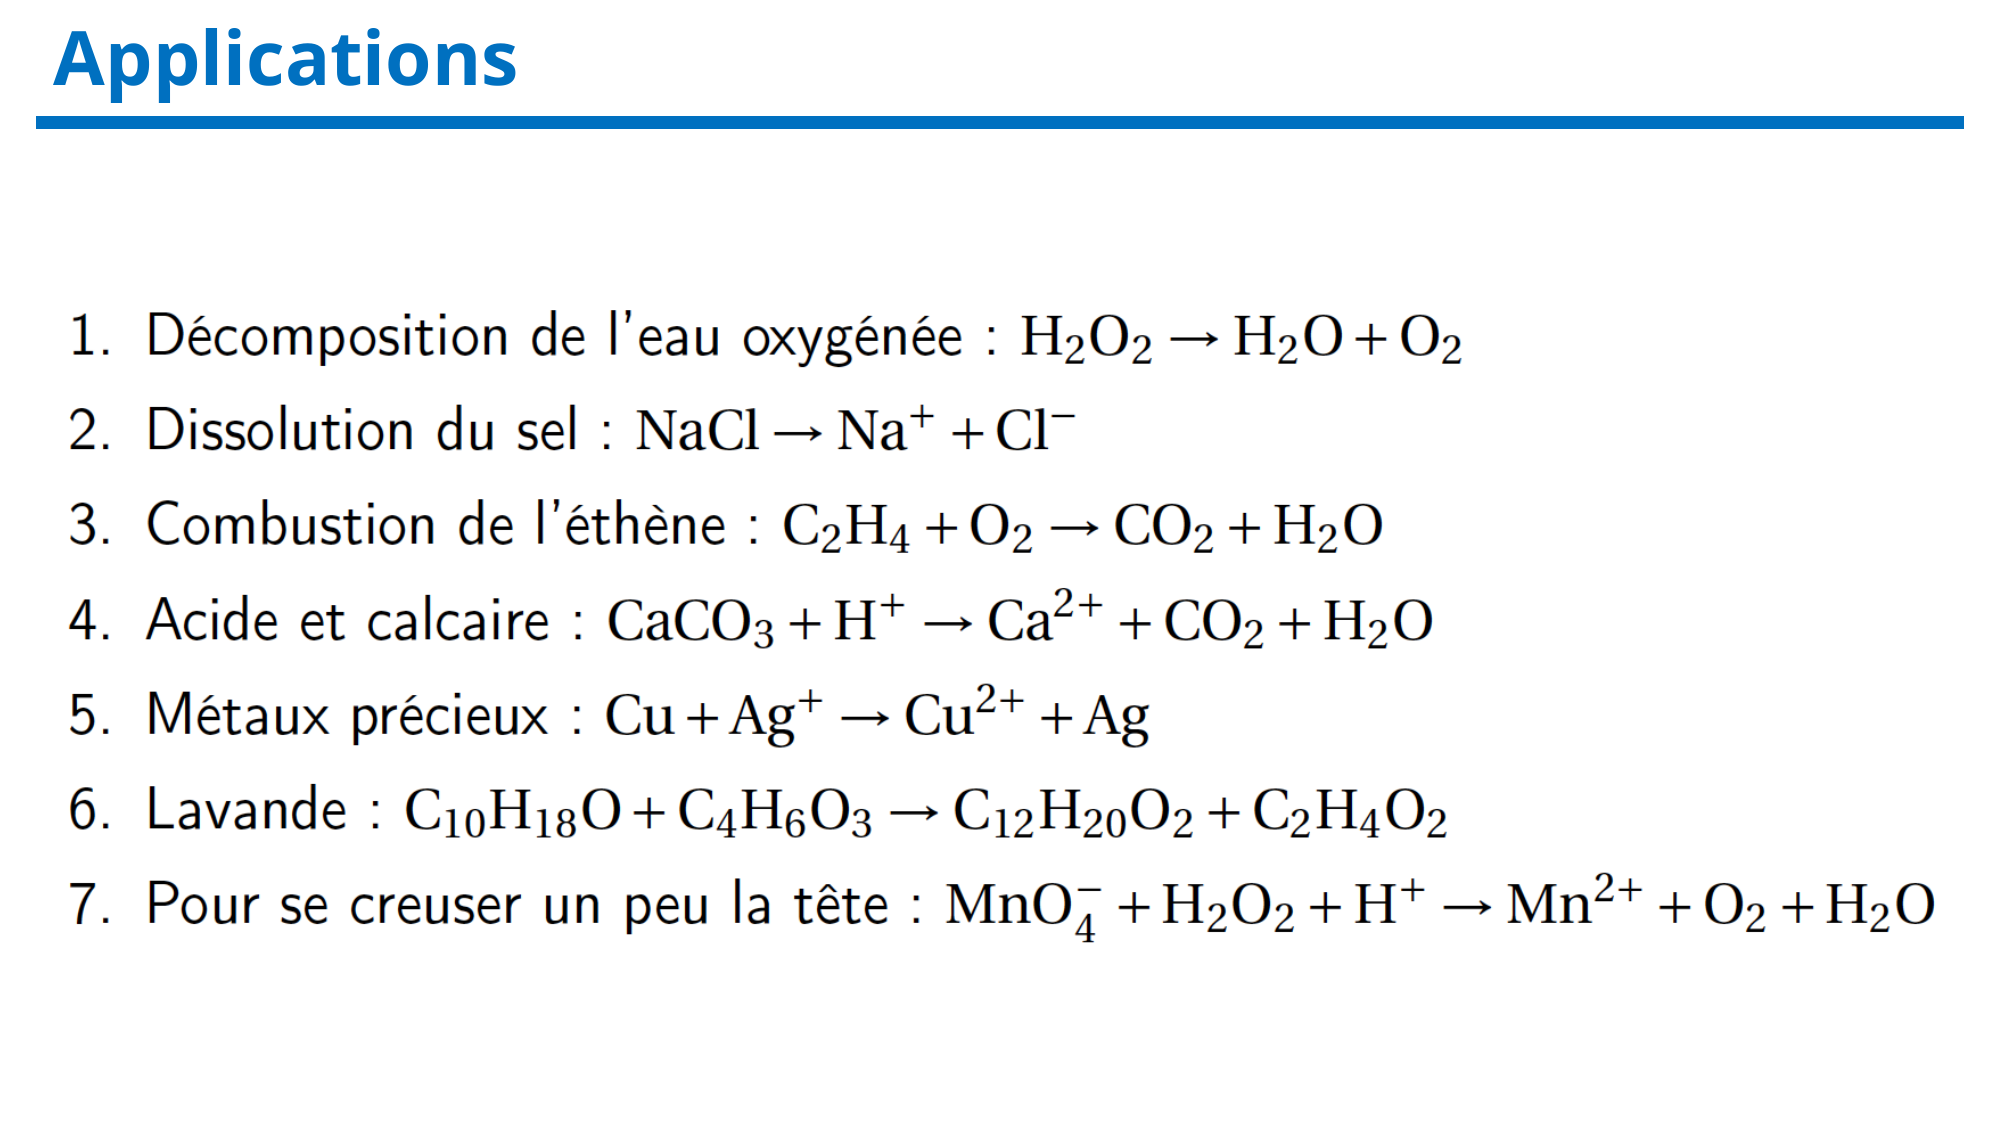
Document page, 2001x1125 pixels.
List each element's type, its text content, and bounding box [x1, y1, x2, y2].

picture [35, 297, 1965, 949]
text_box Applications [0, 0, 2000, 123]
